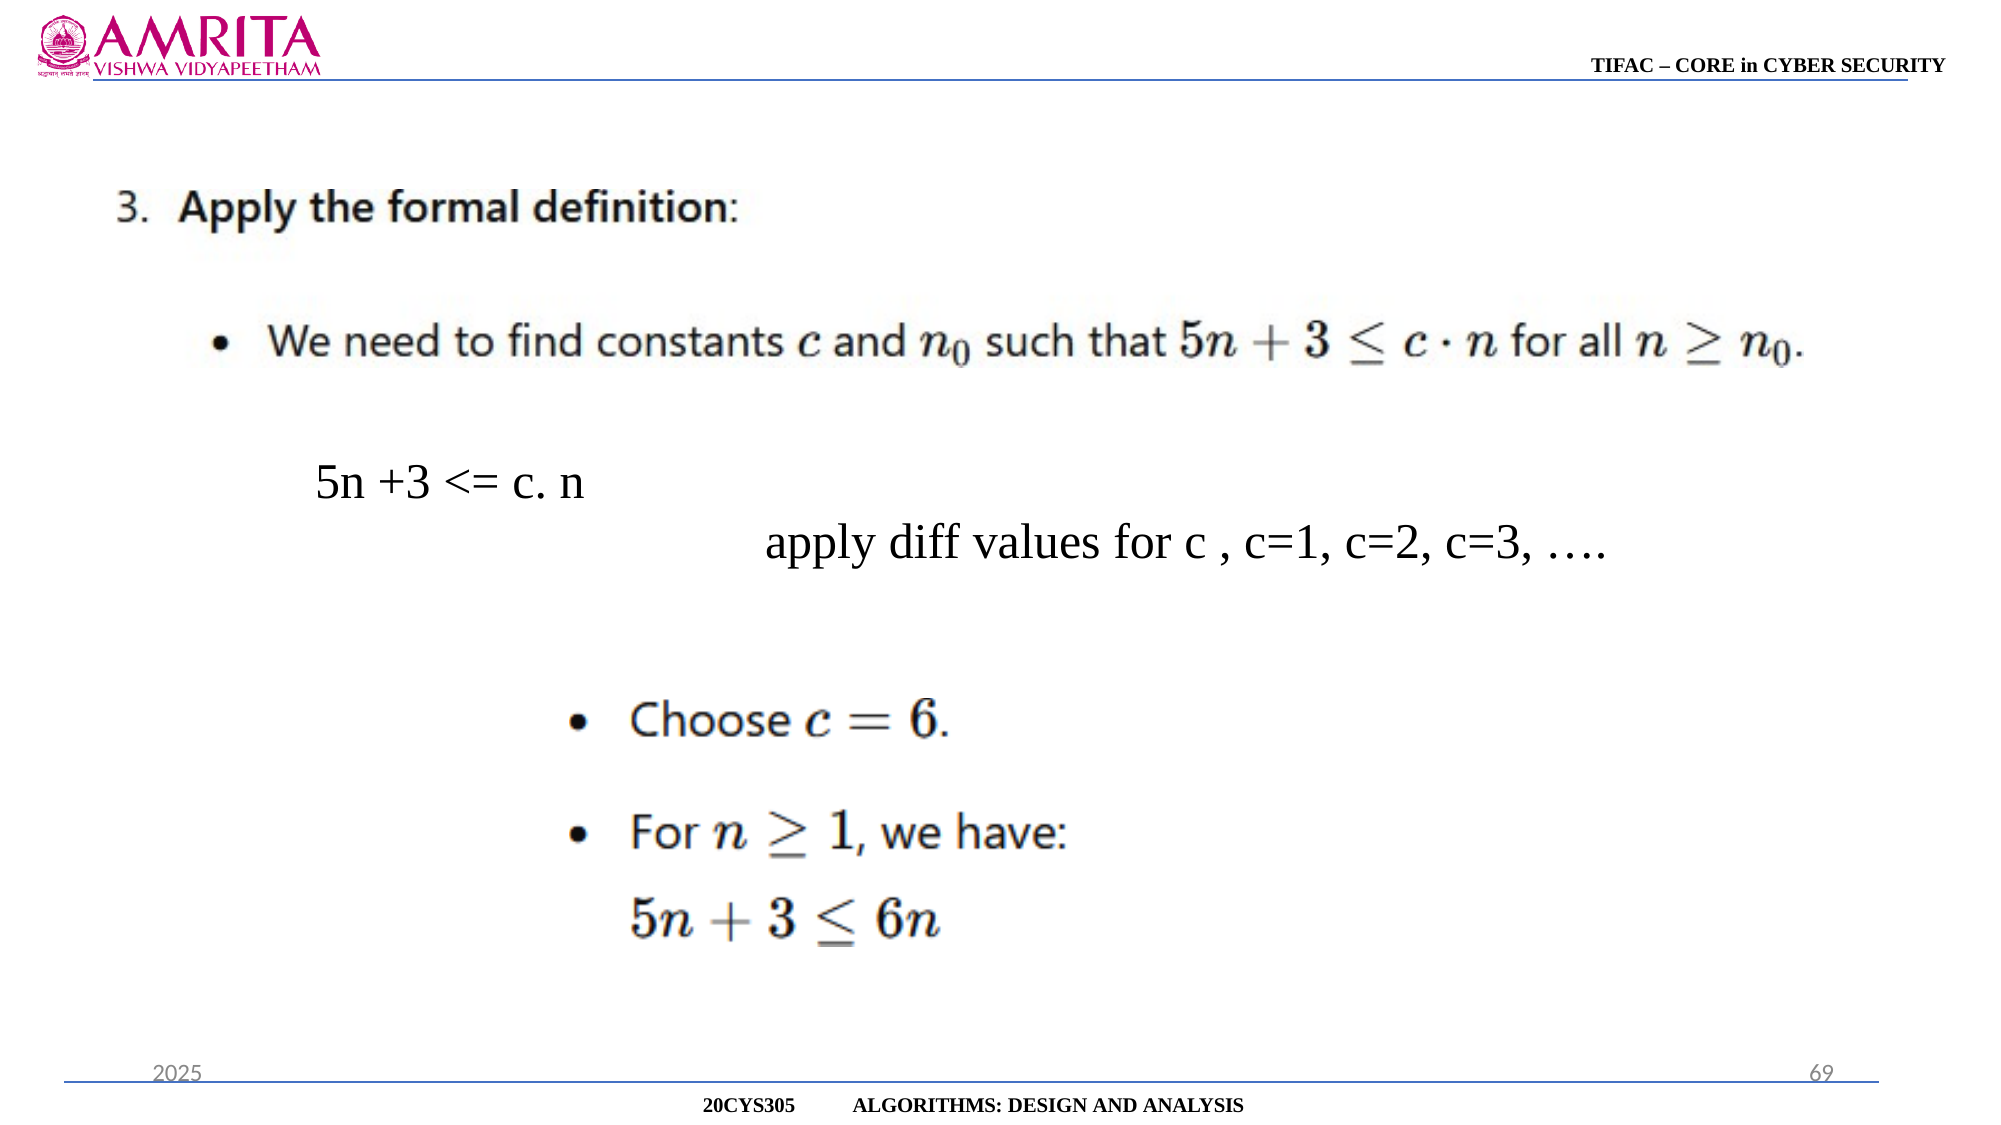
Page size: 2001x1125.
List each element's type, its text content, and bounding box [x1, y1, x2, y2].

picture [115, 189, 1804, 369]
slide_number 69 [1807, 1060, 1856, 1125]
picture [36, 13, 322, 79]
text_box ALGORITHMS: DESIGN AND ANALYSIS [850, 1091, 1253, 1117]
text_box apply diff values for c , c=1, c=2, c=3, …. [762, 506, 1608, 569]
text_box TIFAC – CORE in CYBER SECURITY [1589, 49, 1952, 77]
title 5n +3 <= c. n [312, 446, 587, 637]
slide_number 2025 [150, 1060, 273, 1125]
picture [569, 697, 1068, 948]
footer 20CYS305 [700, 1091, 799, 1125]
